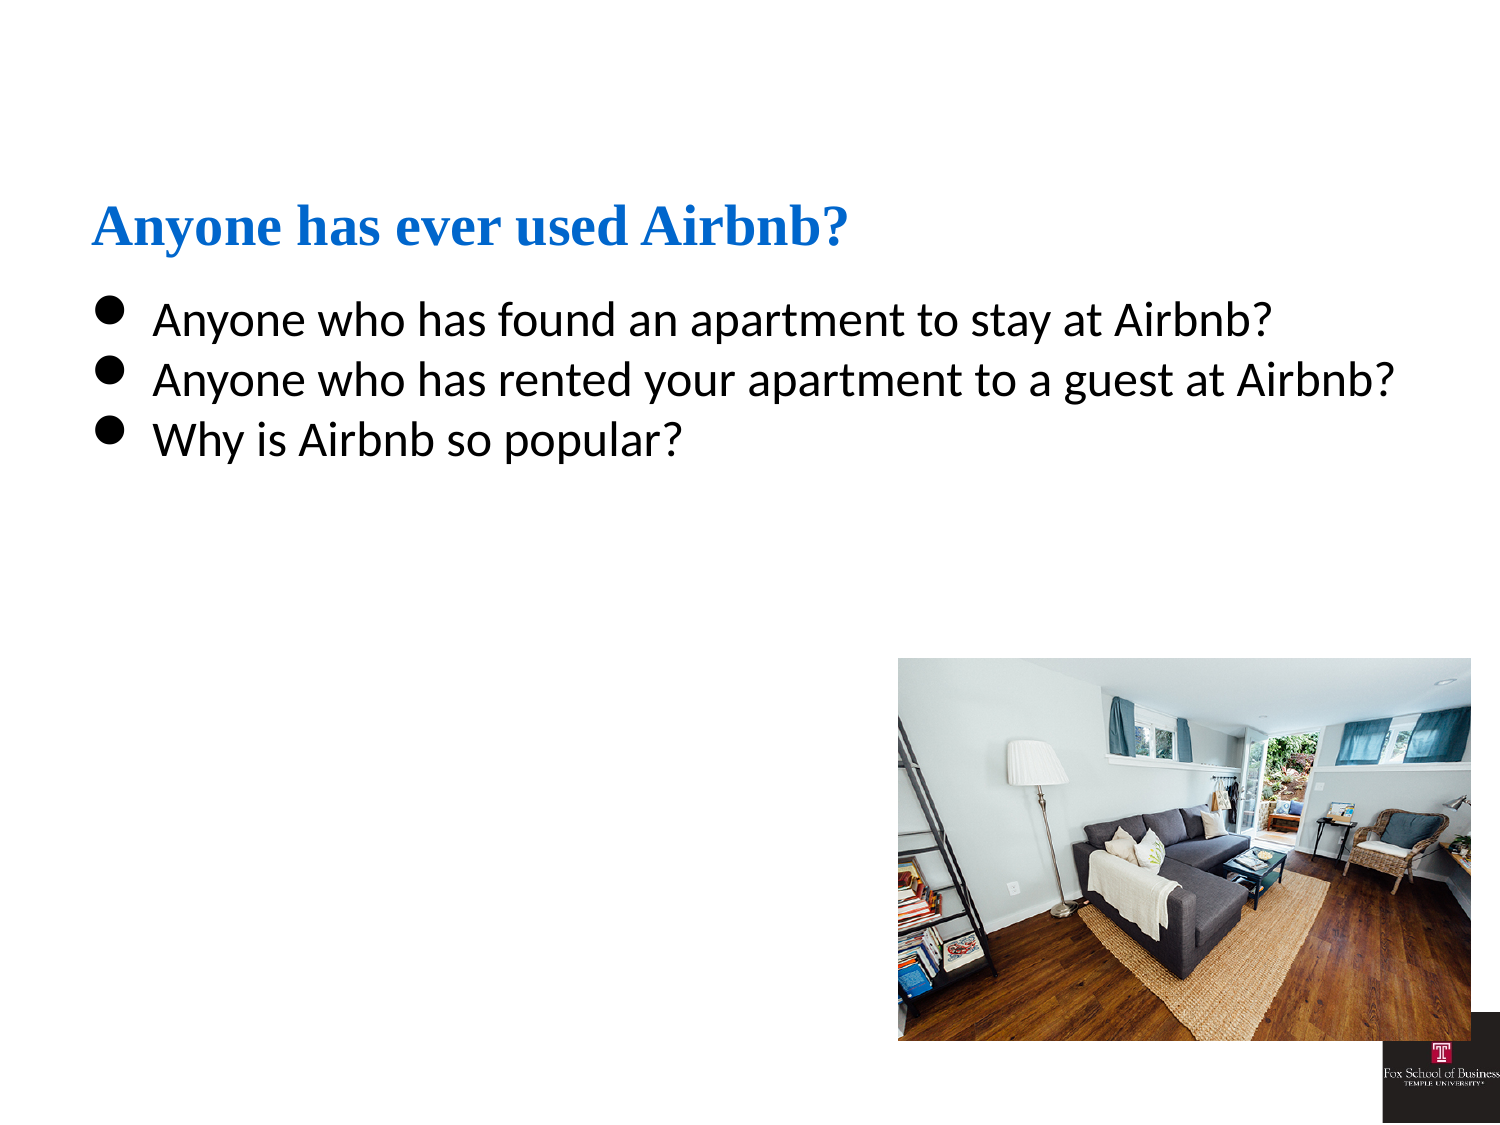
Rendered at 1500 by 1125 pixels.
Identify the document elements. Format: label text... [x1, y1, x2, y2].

picture [898, 658, 1500, 1123]
text_box Anyone has ever used Airbnb? [76, 179, 1483, 265]
text_box Anyone who has found an apartment to stay at Airbnb? Anyone who has rented your apartment to a guest at Airbnb? Why is Airbnb so popular? [76, 278, 1465, 575]
